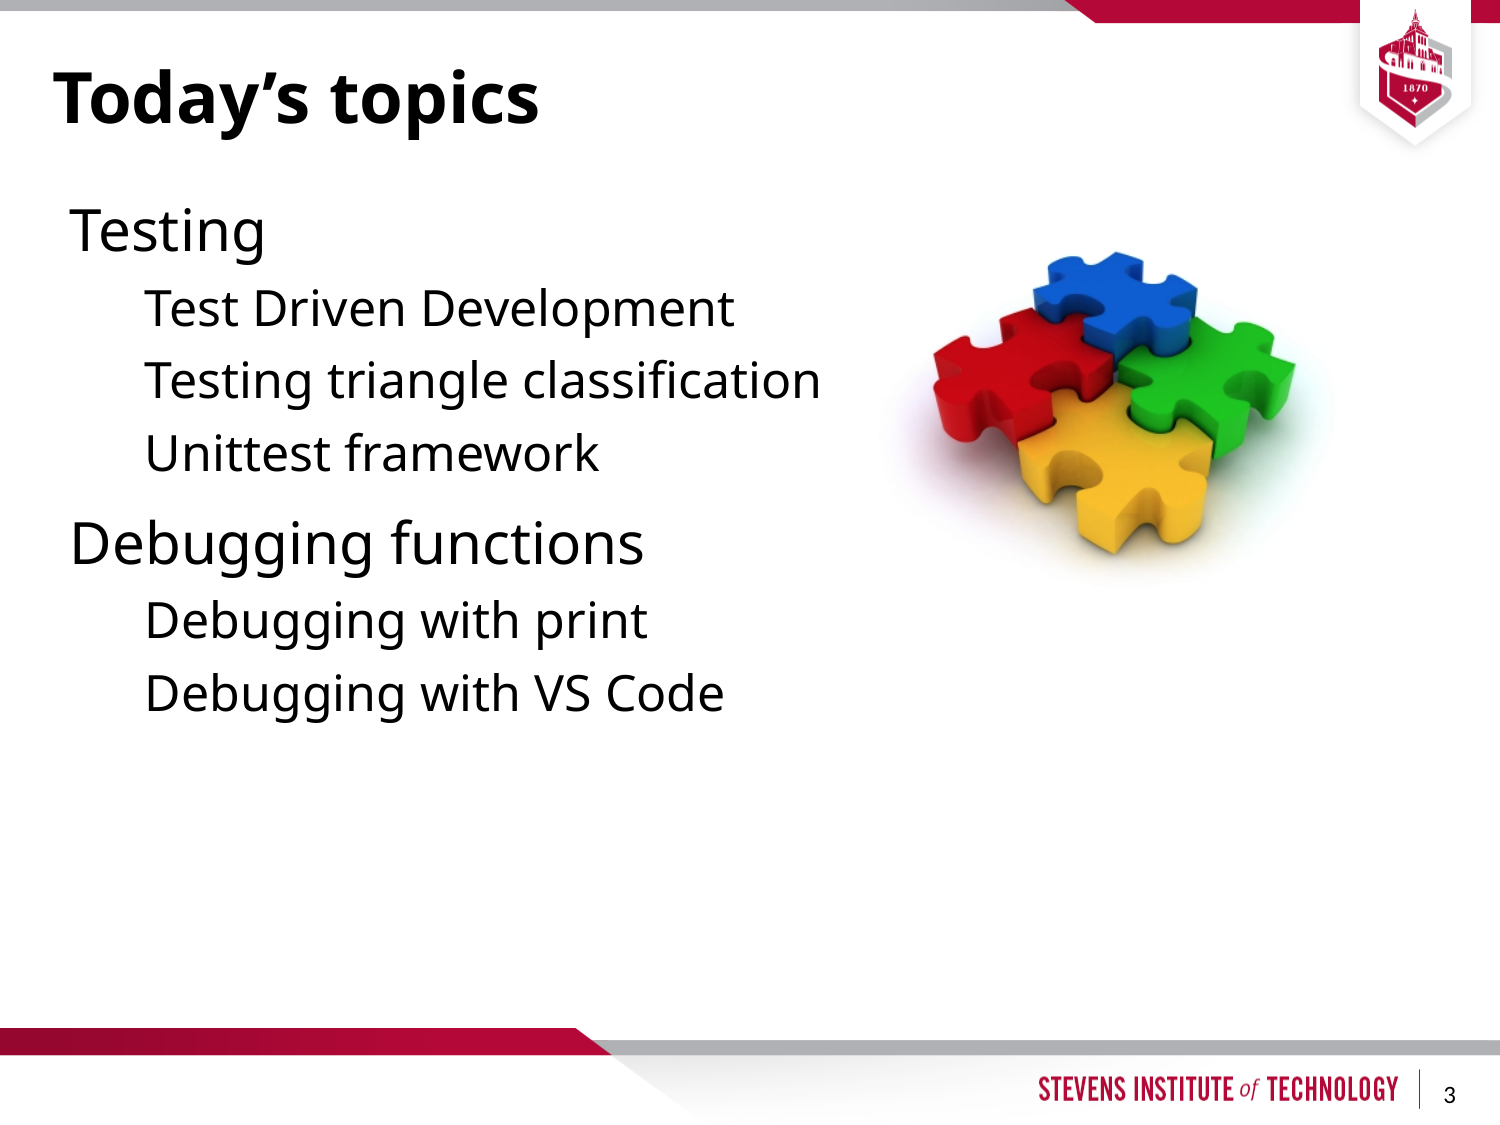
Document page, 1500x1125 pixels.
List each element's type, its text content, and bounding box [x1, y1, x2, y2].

picture [862, 216, 1365, 594]
slide_number 3 [1428, 1071, 1490, 1108]
list Testing Test Driven Development Testing triangle classification Unittest framework Debugging functions Debugging with print Debugging with VS Code [55, 186, 1443, 927]
picture [0, 0, 1500, 160]
picture [0, 1028, 1500, 1125]
title Today’s topics [37, 45, 1338, 150]
